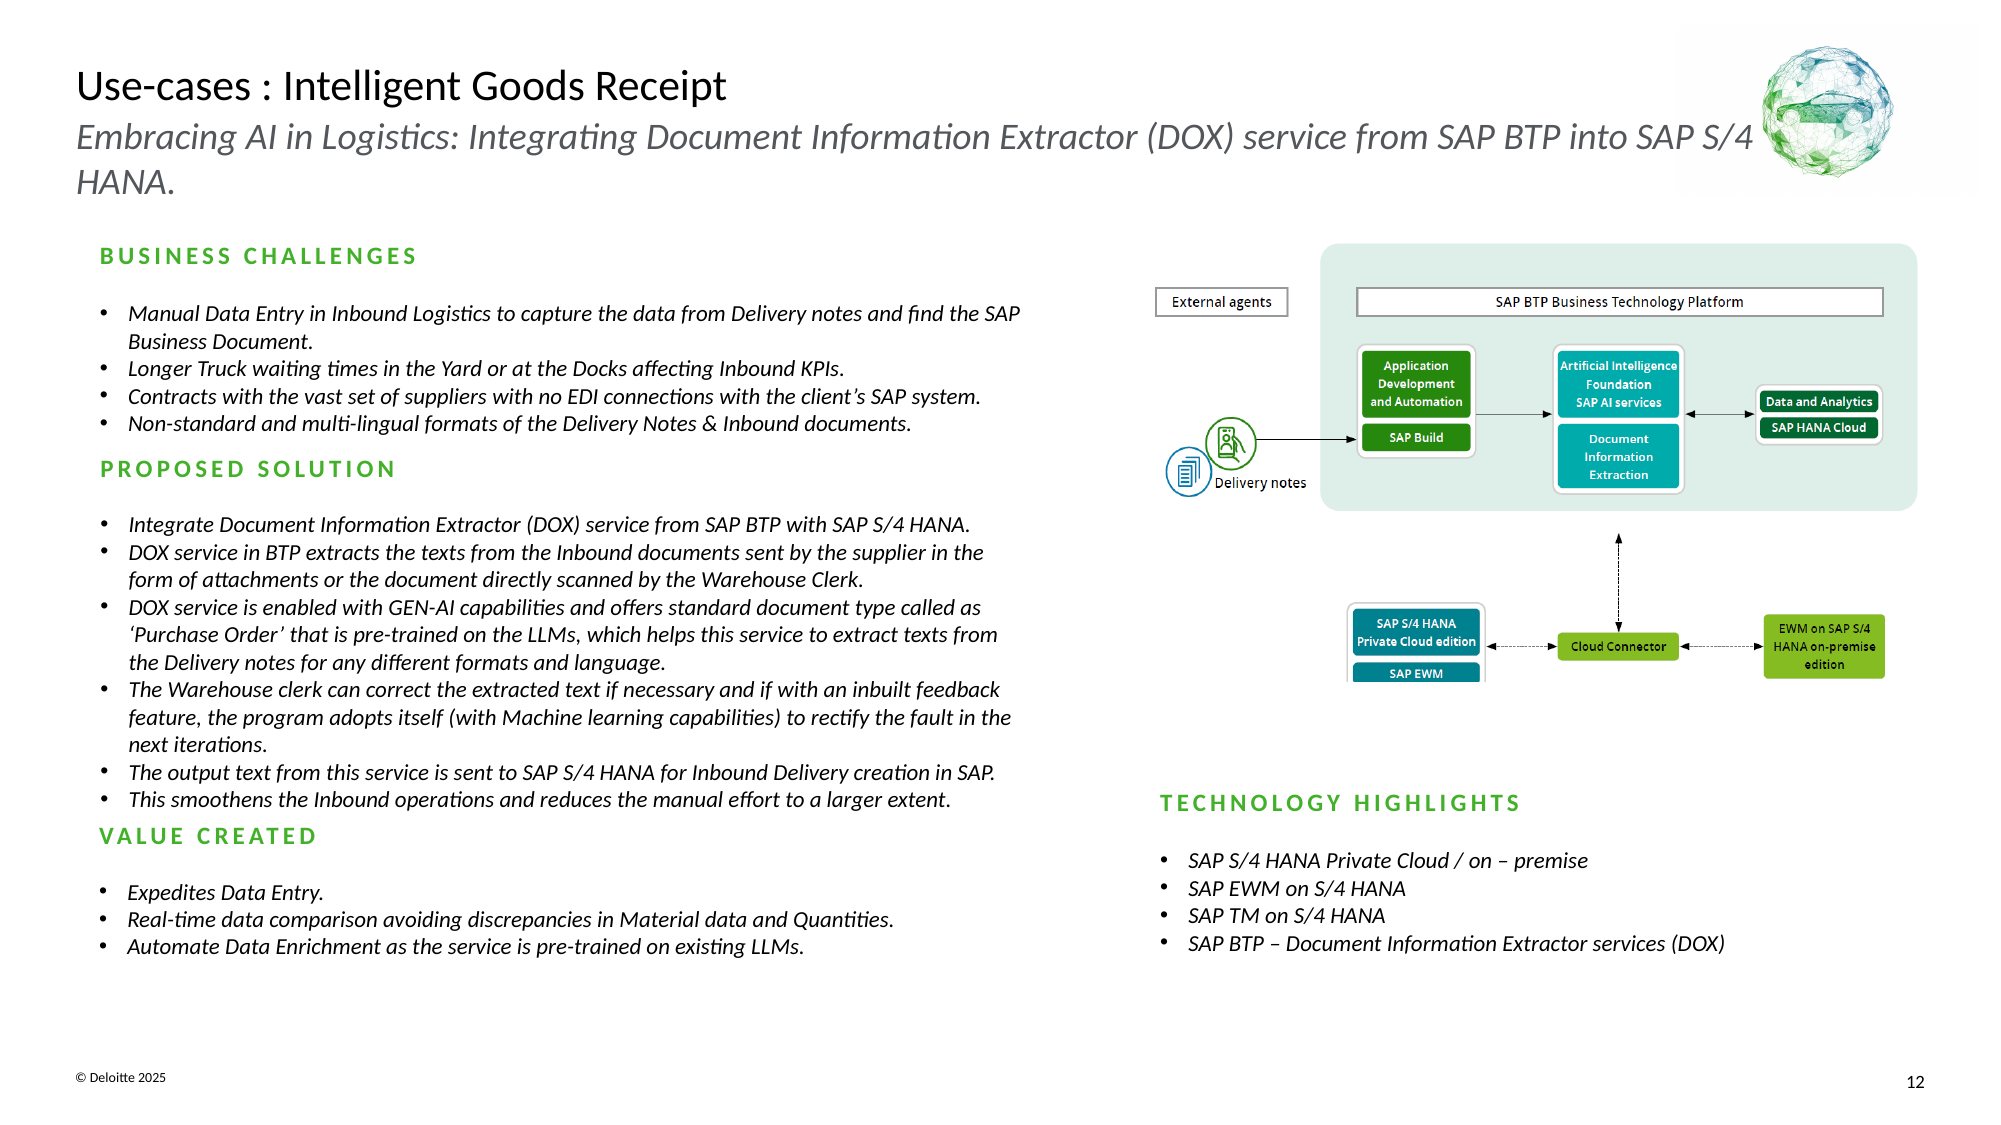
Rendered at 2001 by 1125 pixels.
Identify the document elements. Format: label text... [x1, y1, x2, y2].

text_box PROPOSED SOLUTION Integrate Document Information Extractor (DOX) service from SAP BTP with SAP S/4 HANA. DOX service in BTP extracts the texts from the Inbound documents sent by the supplier in the form of attachments or the document directly scanned by the Warehouse Clerk. DOX service is enabled with GEN-AI capabilities and offers standard document type called as ‘Purchase Order’ that is pre-trained on the LLMs, which helps this service to extract texts from the Delivery notes for any different formats and language. The Warehouse clerk can correct the extracted text if necessary and if with an inbuilt feedback feature, the program adopts itself (with Machine learning capabilities) to rectify the fault in the next iterations. The output text from this service is sent to SAP S/4 HANA for Inbound Delivery creation in SAP. This smoothens the Inbound operations and reduces the manual effort to a larger extent. [100, 452, 1046, 786]
text_box VALUE CREATED Expedites Data Entry. Real-time data comparison avoiding discrepancies in Material data and Quantities. Automate Data Enrichment as the service is pre-trained on existing LLMs. [99, 819, 1041, 1019]
text_box BUSINESS CHALLENGES Manual Data Entry in Inbound Logistics to capture the data from Delivery notes and find the SAP Business Document. Longer Truck waiting times in the Yard or at the Docks affecting Inbound KPIs. Contracts with the vast set of suppliers with no EDI connections with the client’s SAP system. Non-standard and multi-lingual formats of the Delivery Notes & Inbound documents. [99, 239, 1046, 439]
picture [1141, 238, 1923, 682]
title Use-cases : Intelligent Goods Receipt [76, 56, 1926, 112]
picture [1674, 25, 1980, 198]
list Embracing AI in Logistics: Integrating Document Information Extractor (DOX) service from SAP BTP into SAP S/4 HANA. [76, 112, 1763, 237]
text_box TECHNOLOGY HIGHLIGHTS SAP S/4 HANA Private Cloud / on – premise SAP EWM on S/4 HANA SAP TM on S/4 HANA SAP BTP – Document Information Extractor services (DOX) [1160, 785, 1763, 953]
